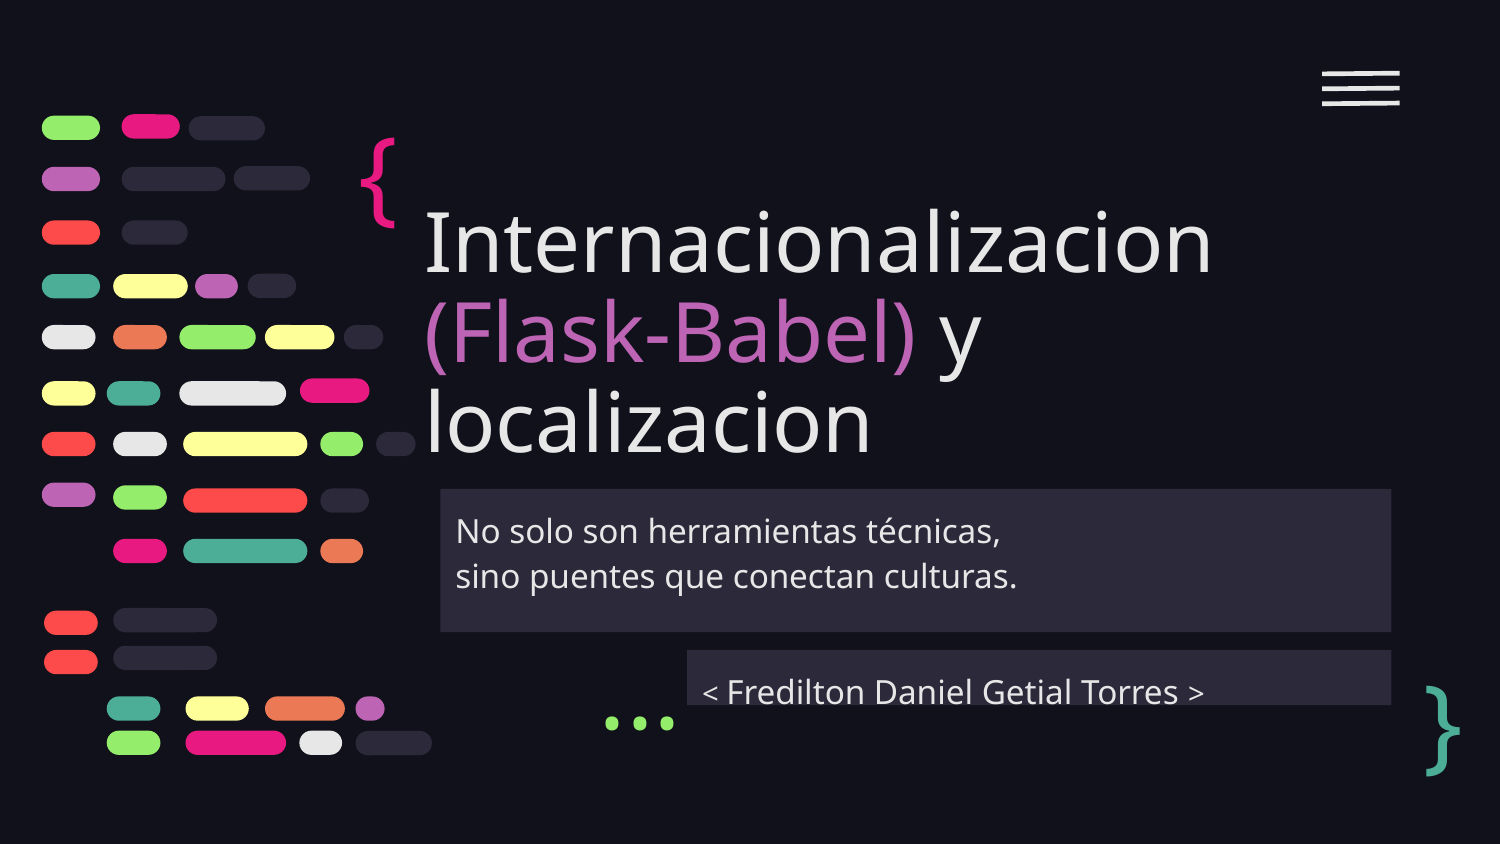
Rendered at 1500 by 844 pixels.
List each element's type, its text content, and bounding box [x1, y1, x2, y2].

text_box < Fredilton Daniel Getial Torres > [687, 649, 1392, 706]
text_box { [343, 93, 460, 237]
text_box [1321, 72, 1400, 104]
text_box ... [459, 676, 698, 766]
text_box } [1408, 656, 1494, 781]
title Internacionalizacion (Flask-Babel) y localizacion [437, 150, 1447, 486]
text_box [41, 113, 433, 756]
subtitle No solo son herramientas técnicas, sino puentes que conectan culturas. [440, 488, 1392, 633]
